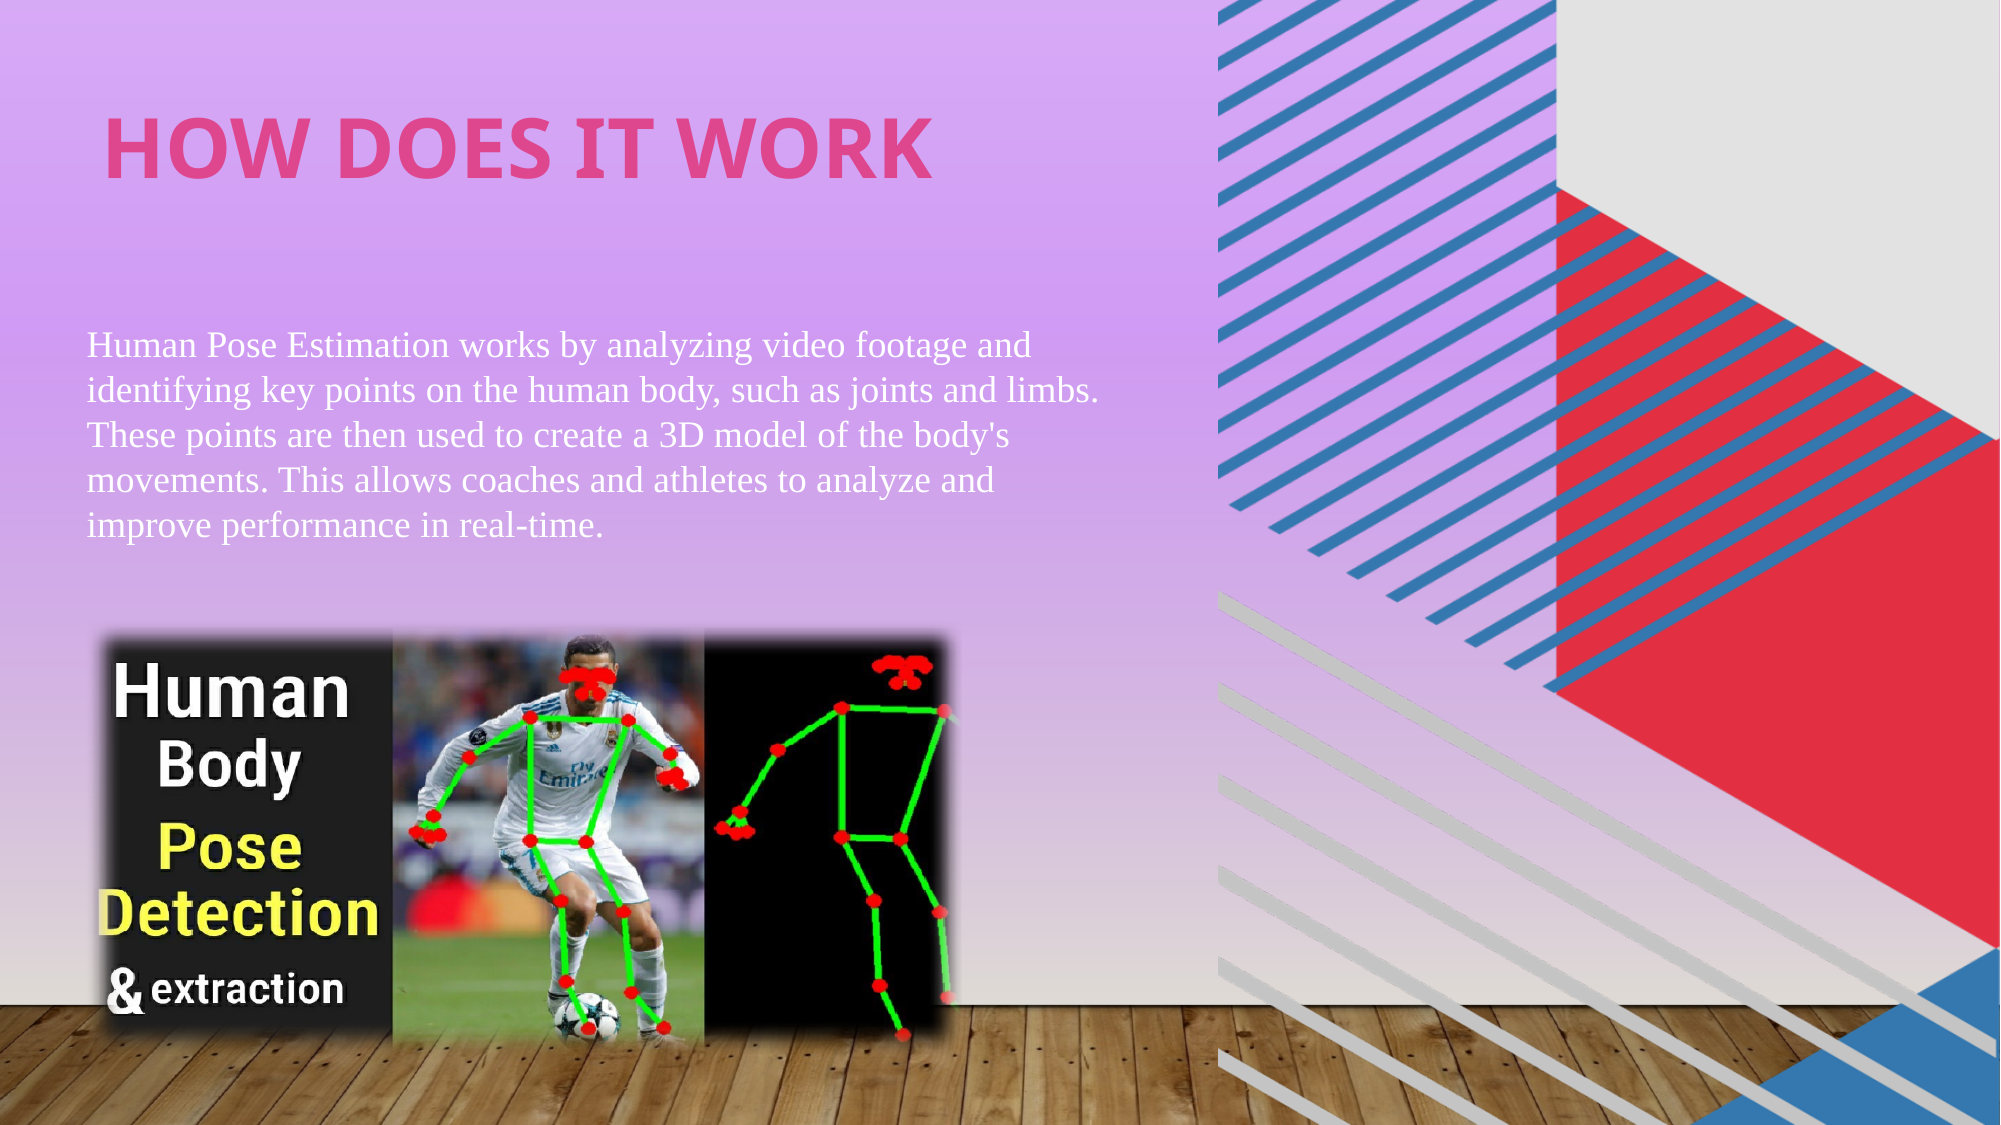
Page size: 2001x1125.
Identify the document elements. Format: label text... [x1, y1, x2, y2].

title How does it work [86, 99, 1150, 295]
list Human Pose Estimation works by analyzing video footage and identifying key points on the human body, such as joints and limbs. These points are then used to create a 3D model of the body's movements. This allows coaches and athletes to analyze and improve performance in real-time. [71, 312, 1135, 563]
picture [0, 0, 2000, 1125]
